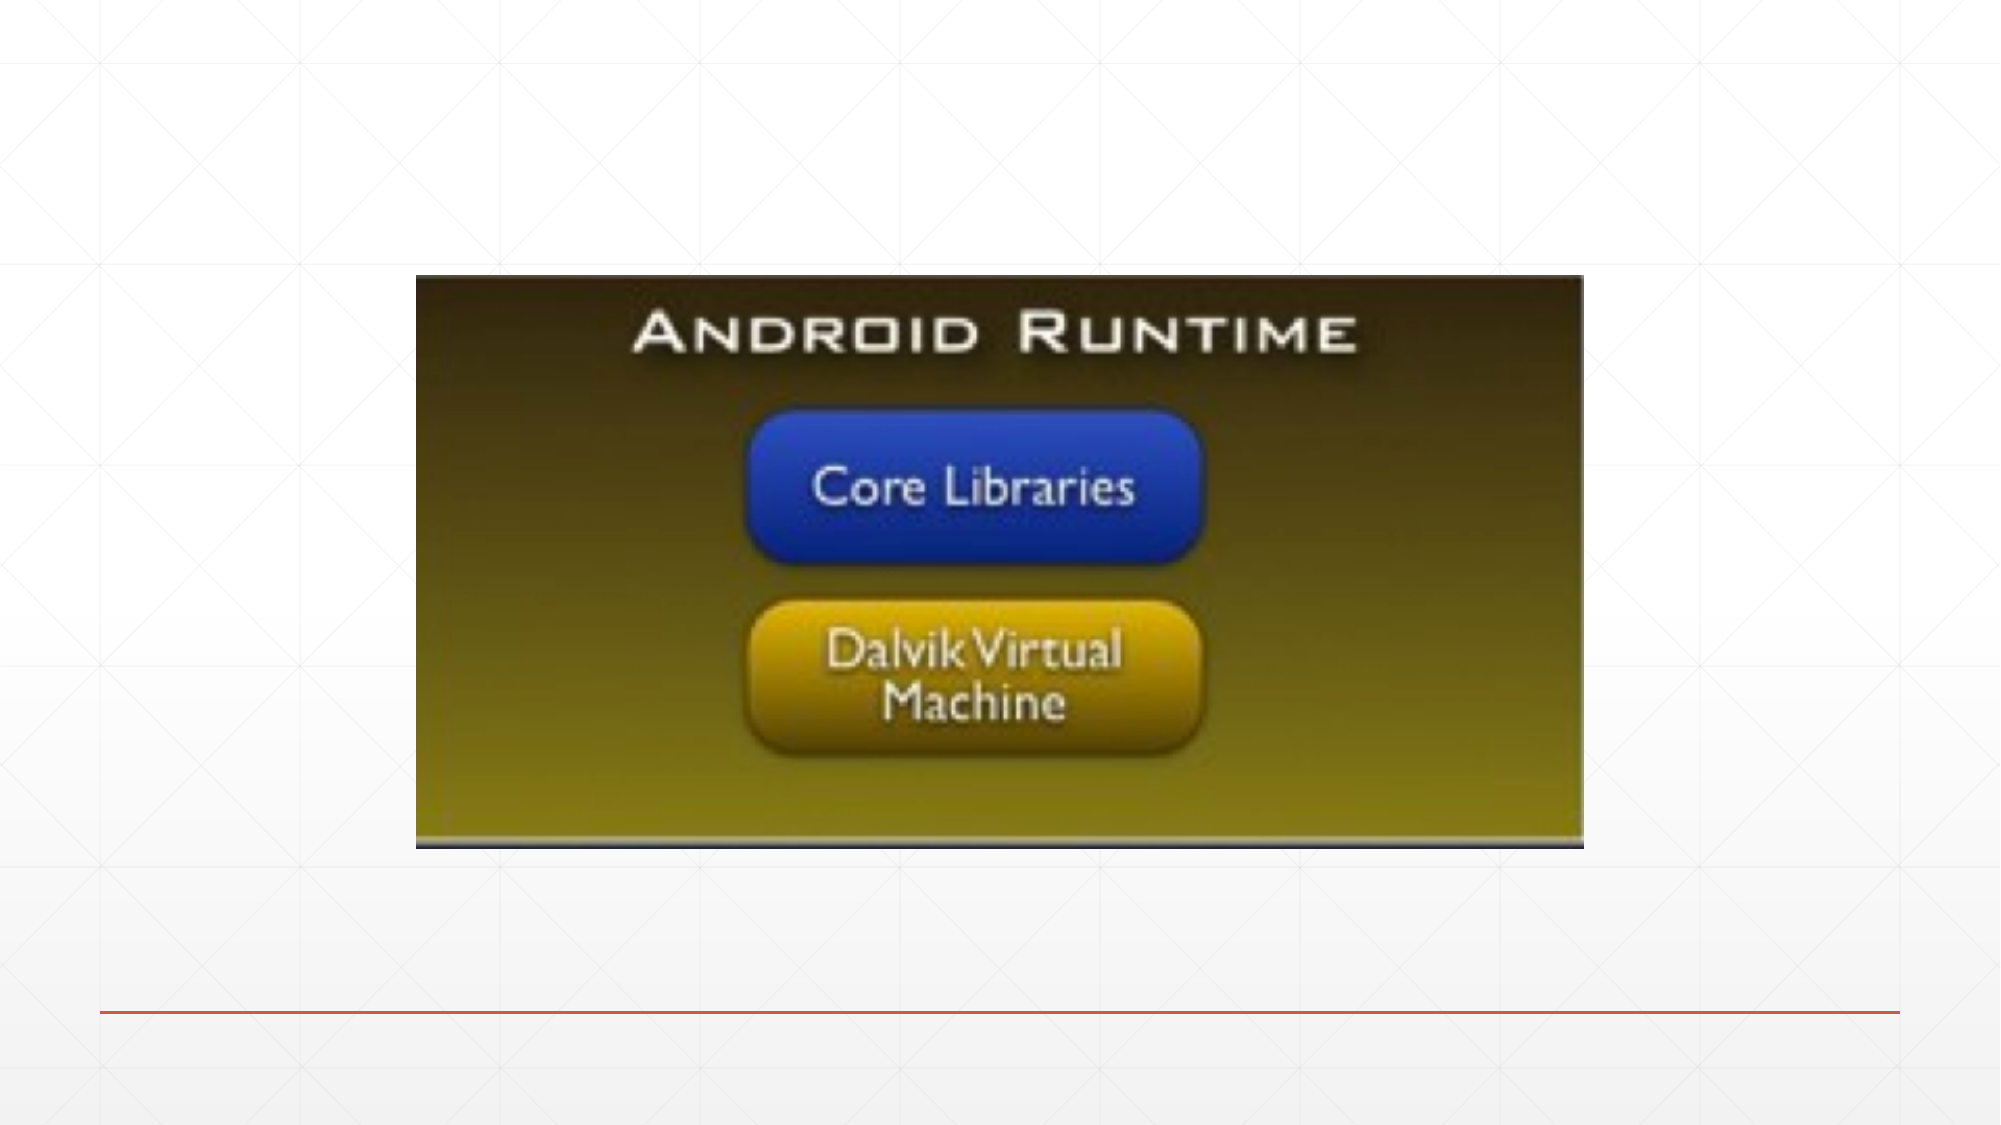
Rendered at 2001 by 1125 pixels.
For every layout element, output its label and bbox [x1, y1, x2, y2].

picture [416, 275, 1584, 849]
